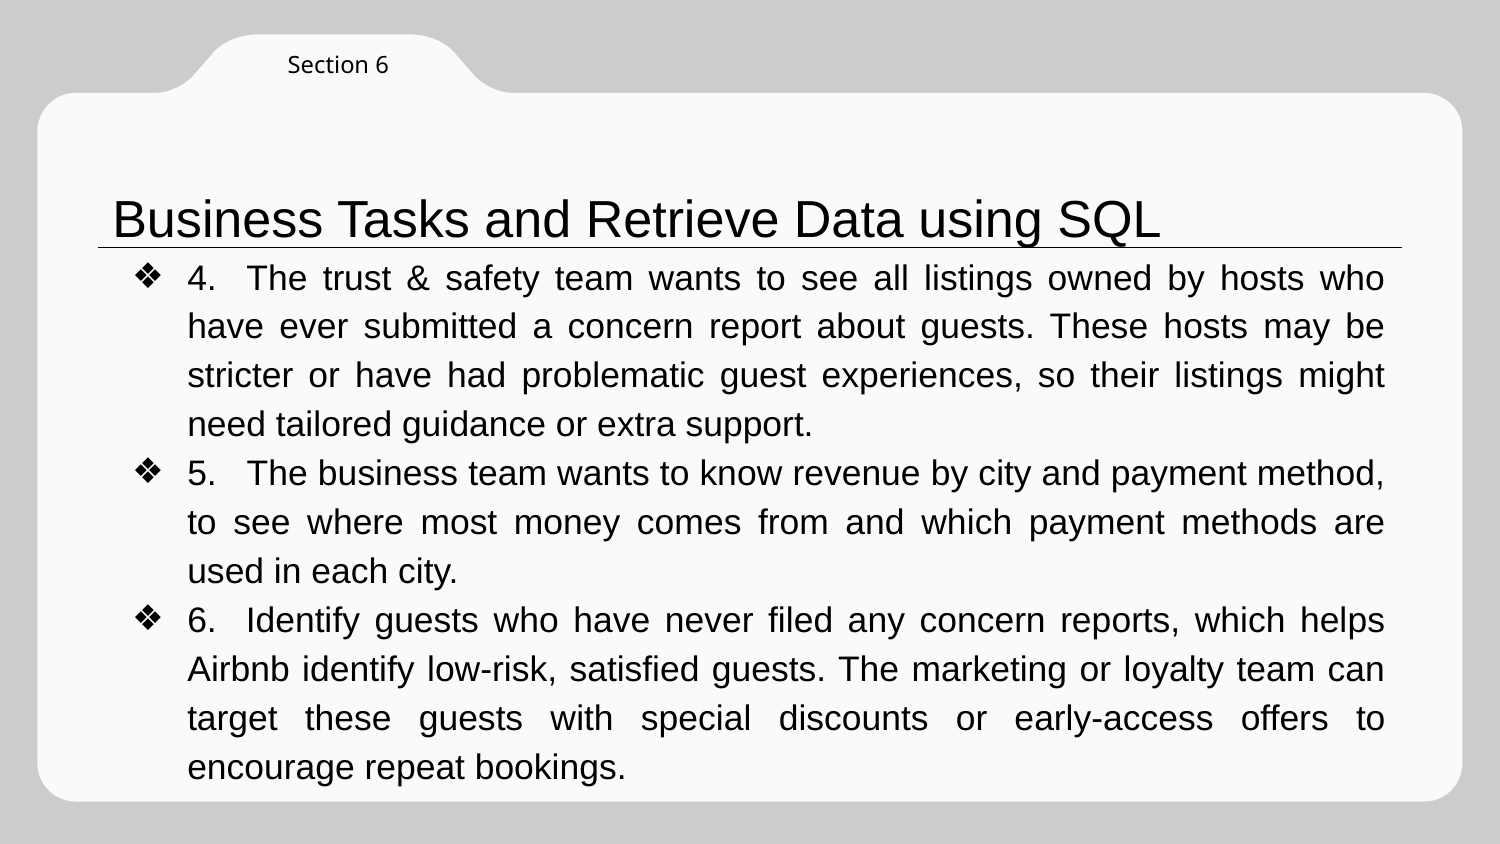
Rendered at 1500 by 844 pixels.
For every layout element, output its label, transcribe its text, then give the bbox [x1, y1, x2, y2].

subtitle Section 6 [200, 34, 476, 93]
title Business Tasks and Retrieve Data using SQL 4. The trust & safety team wants to see all listings owned by hosts who have ever submitted a concern report about guests. These hosts may be stricter or have had problematic guest experiences, so their listings might need tailored guidance or extra support. 5. The business team wants to know revenue by city and payment method, to see where most money comes from and which payment methods are used in each city. 6. Identify guests who have never filed any concern reports, which helps Airbnb identify low-risk, satisfied guests. The marketing or loyalty team can target these guests with special discounts or early-access offers to encourage repeat bookings. [97, 253, 1402, 844]
title Business Tasks and Retrieve Data using SQL 4. The trust & safety team wants to see all listings owned by hosts who have ever submitted a concern report about guests. These hosts may be stricter or have had problematic guest experiences, so their listings might need tailored guidance or extra support. 5. The business team wants to know revenue by city and payment method, to see where most money comes from and which payment methods are used in each city. 6. Identify guests who have never filed any concern reports, which helps Airbnb identify low-risk, satisfied guests. The marketing or loyalty team can target these guests with special discounts or early-access offers to encourage repeat bookings. [97, 161, 1402, 247]
